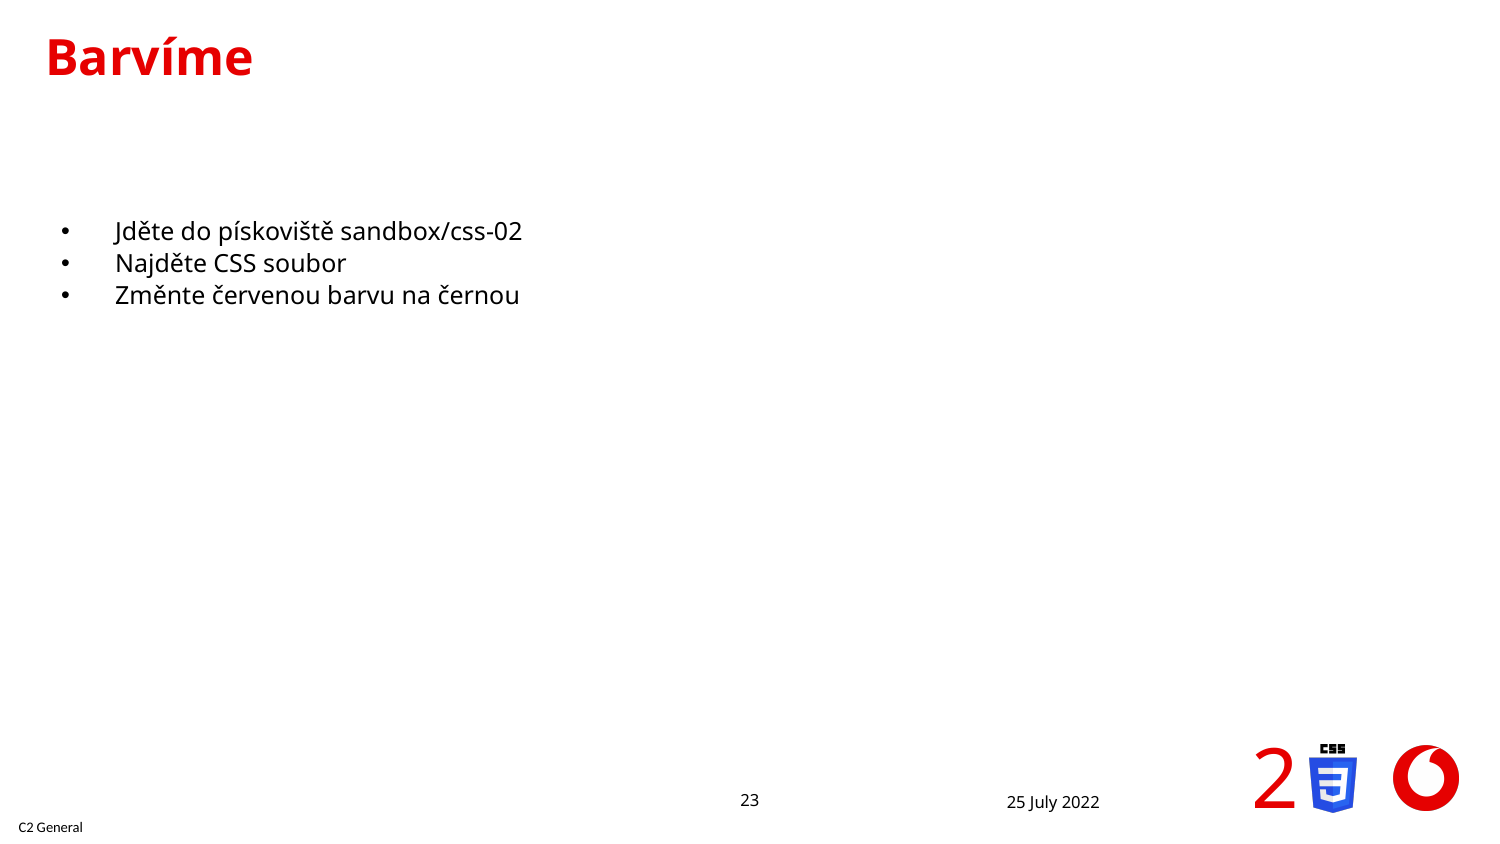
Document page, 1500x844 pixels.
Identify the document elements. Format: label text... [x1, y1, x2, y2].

picture [1308, 744, 1357, 813]
text_box 25 July 2022 [1006, 792, 1175, 813]
text_box 2 [1251, 725, 1288, 826]
text_box Jděte do pískoviště sandbox/css-02 Najděte CSS soubor Změnte červenou barvu na černou [31, 172, 784, 415]
text_box Barvíme [45, 36, 512, 172]
picture [1393, 745, 1459, 811]
slide_number 23 [739, 790, 761, 813]
